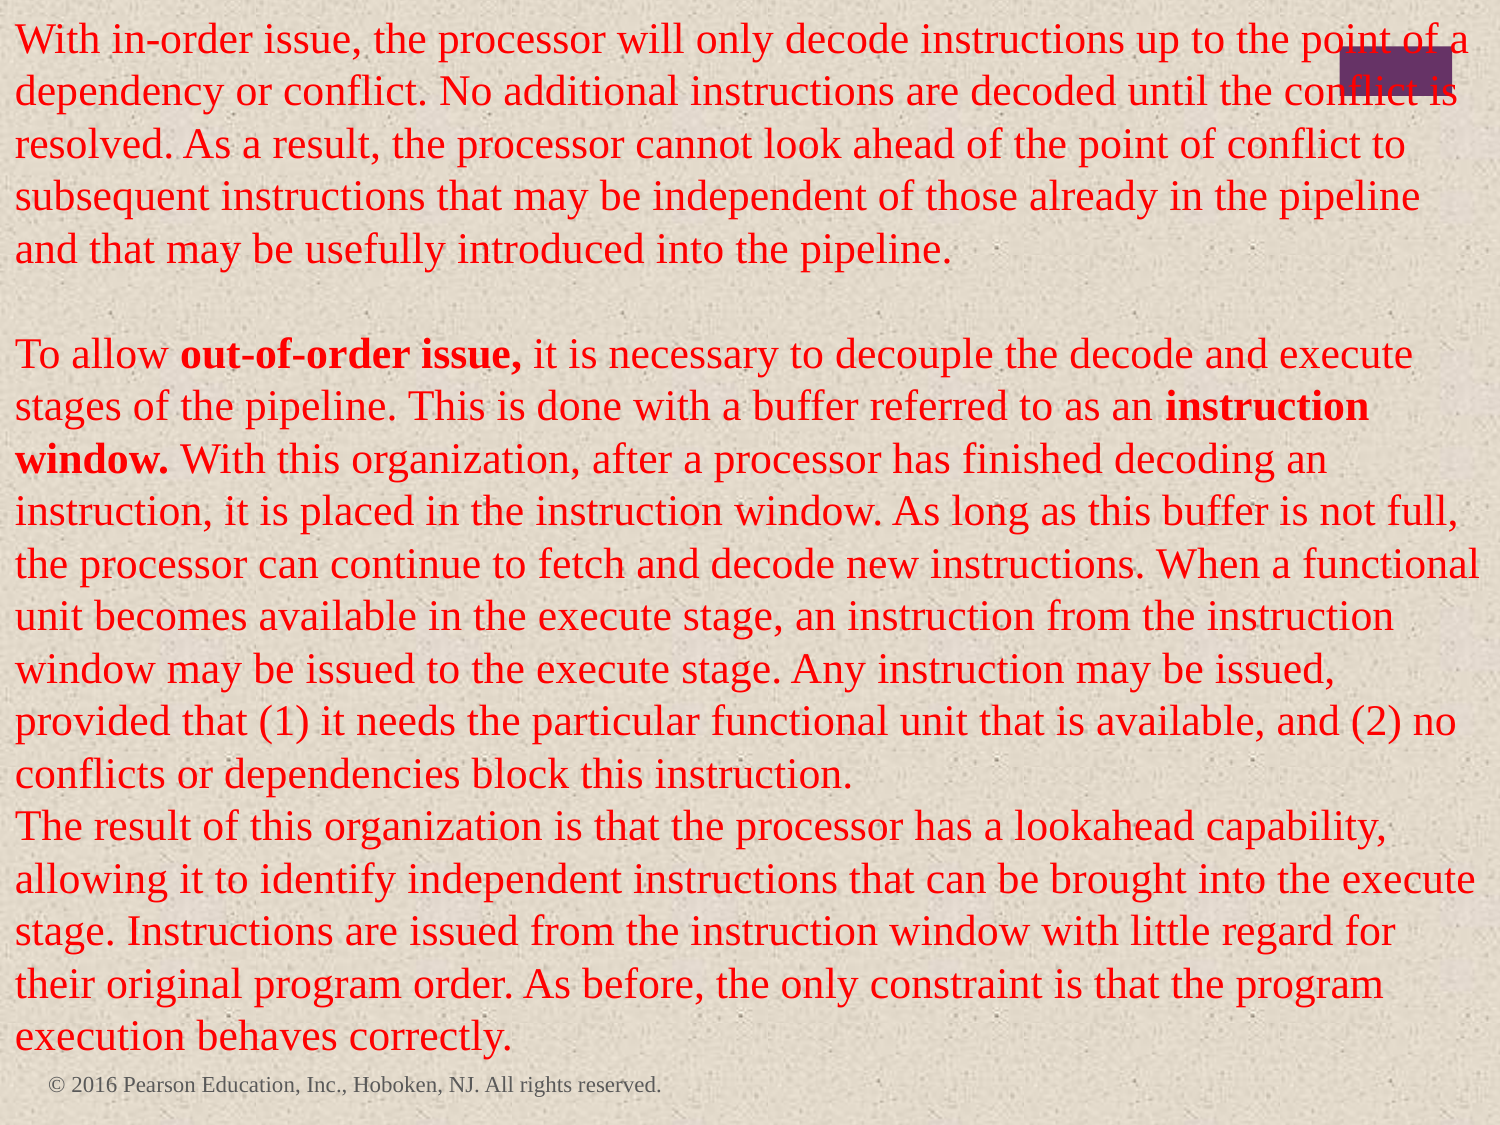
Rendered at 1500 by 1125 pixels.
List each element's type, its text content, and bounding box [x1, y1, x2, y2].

text_box With in-order issue, the processor will only decode instructions up to the point of a dependency or conflict. No additional instructions are decoded until the conflict is resolved. As a result, the processor cannot look ahead of the point of conflict to subsequent instructions that may be independent of those already in the pipeline and that may be usefully introduced into the pipeline. To allow out-of-order issue, it is necessary to decouple the decode and execute stages of the pipeline. This is done with a buffer referred to as an instruction window. With this organization, after a processor has finished decoding an instruction, it is placed in the instruction window. As long as this buffer is not full, the processor can continue to fetch and decode new instructions. When a functional unit becomes available in the execute stage, an instruction from the instruction window may be issued to the execute stage. Any instruction may be issued, provided that (1) it needs the particular functional unit that is available, and (2) no conflicts or dependencies block this instruction. The result of this organization is that the processor has a lookahead capability, allowing it to identify independent instructions that can be brought into the execute stage. Instructions are issued from the instruction window with little regard for their original program order. As before, the only constraint is that the program execution behaves correctly. [0, 2, 1500, 1125]
